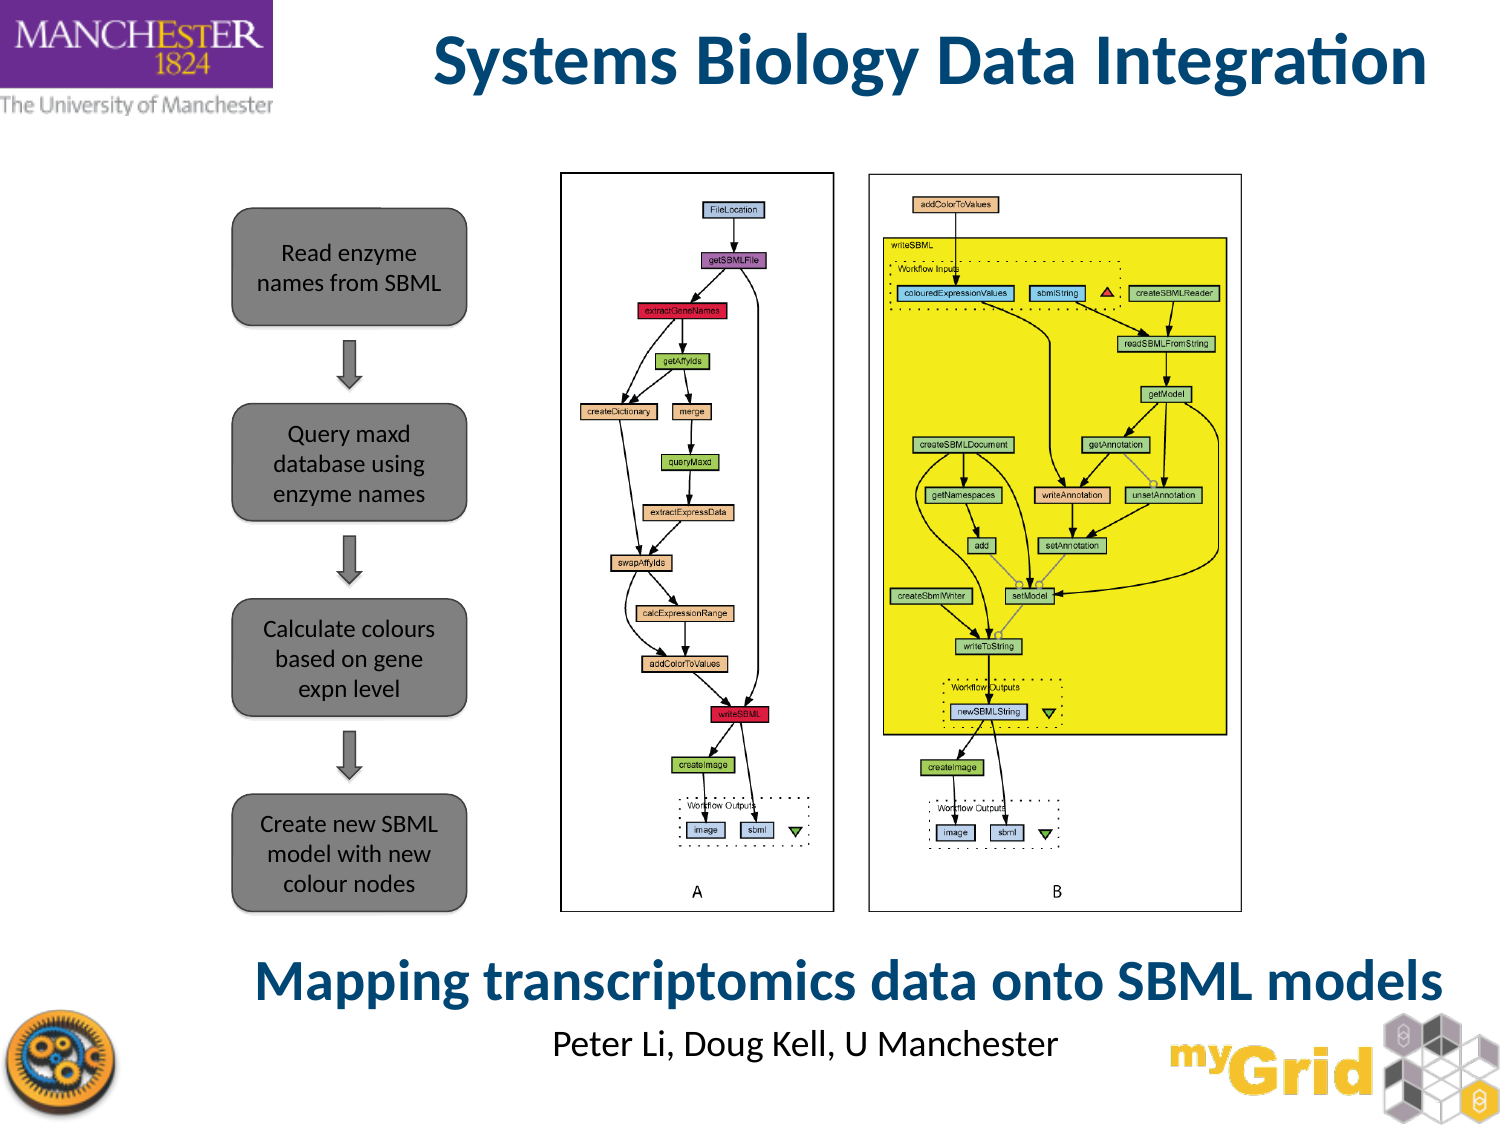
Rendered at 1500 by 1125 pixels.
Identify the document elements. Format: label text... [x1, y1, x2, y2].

text_box Calculate colours based on gene expn level [232, 598, 467, 717]
text_box Peter Li, Doug Kell, U Manchester [537, 1011, 1176, 1072]
text_box Read enzyme names from SBML [232, 208, 467, 326]
text_box [337, 536, 362, 584]
text_box Query maxd database using enzyme names [232, 403, 467, 521]
picture [1163, 1012, 1500, 1125]
text_box Create new SBML model with new colour nodes [232, 794, 467, 912]
text_box Systems Biology Data Integration [372, 0, 1444, 116]
picture [0, 1009, 124, 1125]
text_box [337, 340, 362, 389]
text_box Mapping transcriptomics data onto SBML models [53, 916, 1459, 1037]
picture [560, 172, 1242, 912]
text_box [337, 731, 362, 779]
